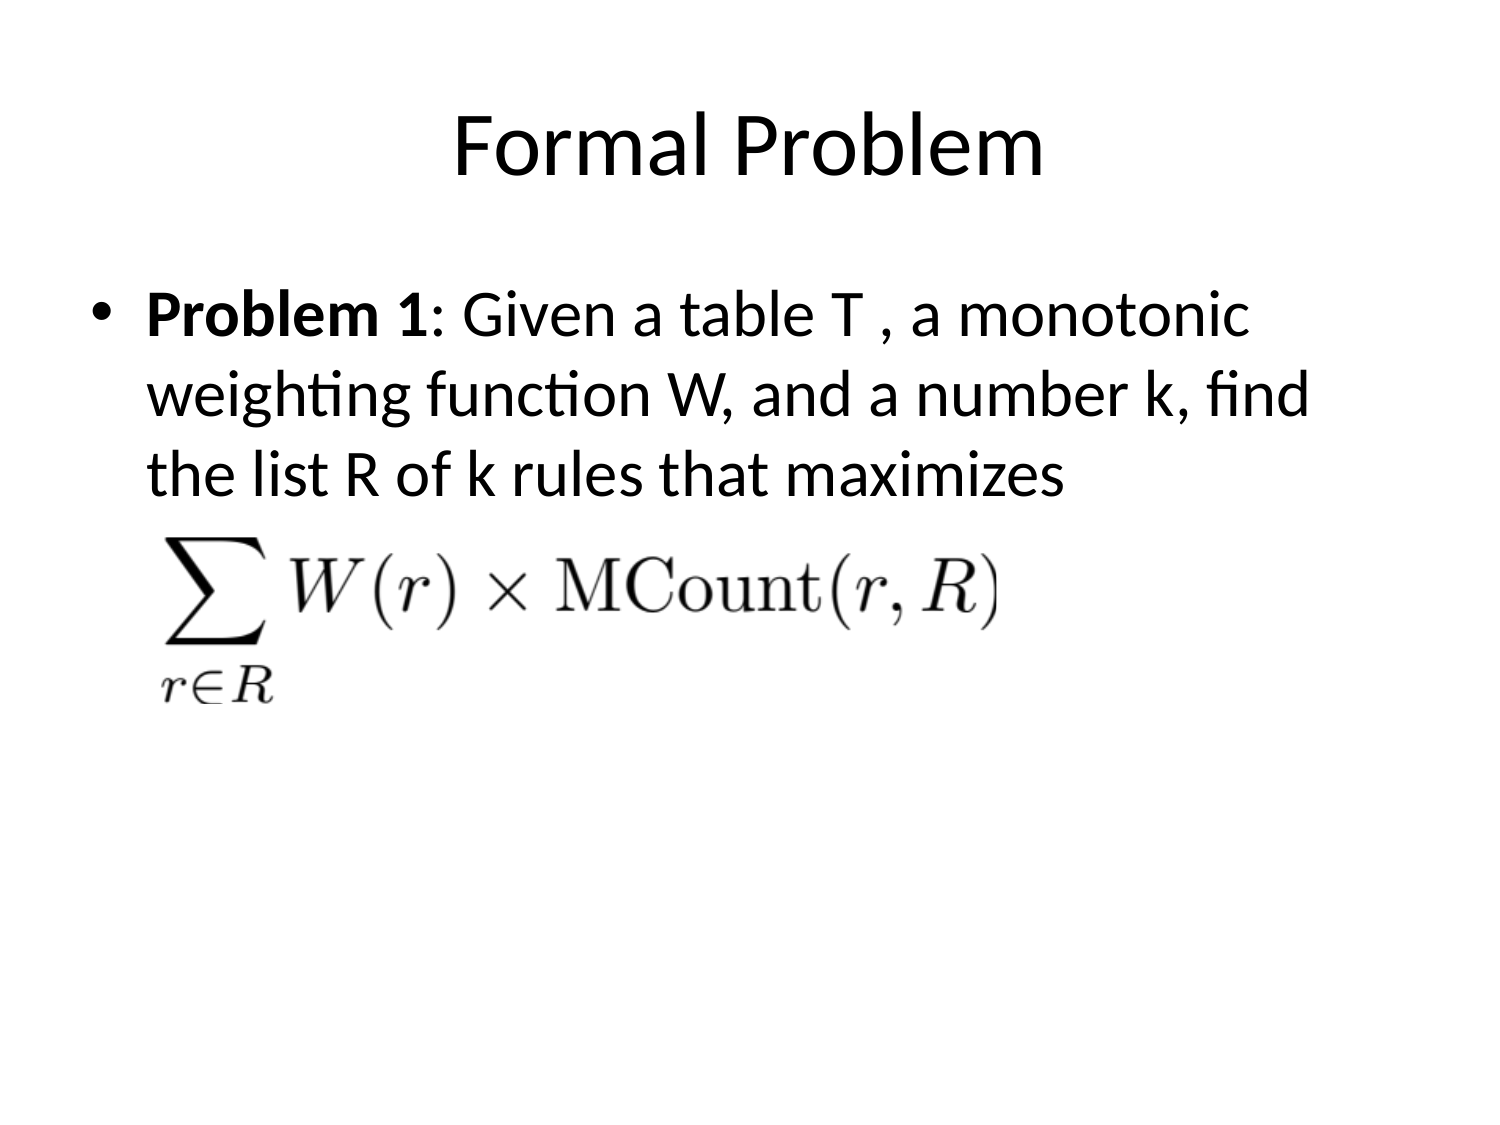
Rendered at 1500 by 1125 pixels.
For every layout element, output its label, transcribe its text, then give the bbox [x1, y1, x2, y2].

picture [160, 536, 997, 704]
title Formal Problem [75, 45, 1425, 233]
list Problem 1: Given a table T , a monotonic weighting function W, and a number k, find the list R of k rules that maximizes [75, 262, 1425, 1005]
